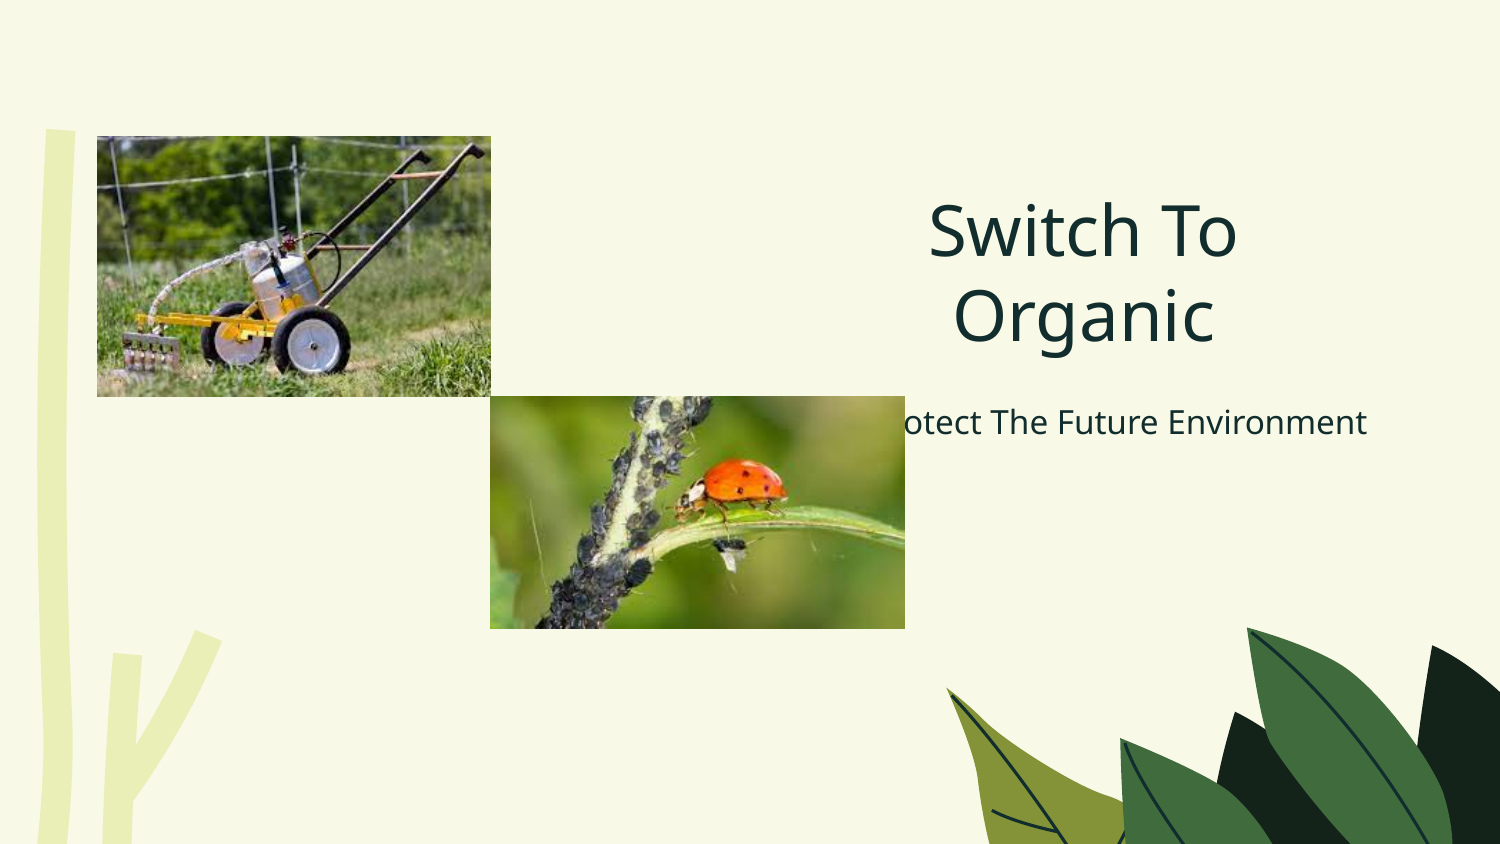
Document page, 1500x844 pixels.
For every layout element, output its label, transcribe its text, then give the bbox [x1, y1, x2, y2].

picture [96, 135, 905, 629]
subtitle Protect The Future Environment [815, 386, 1384, 588]
title Switch To Organic [784, 170, 1384, 331]
